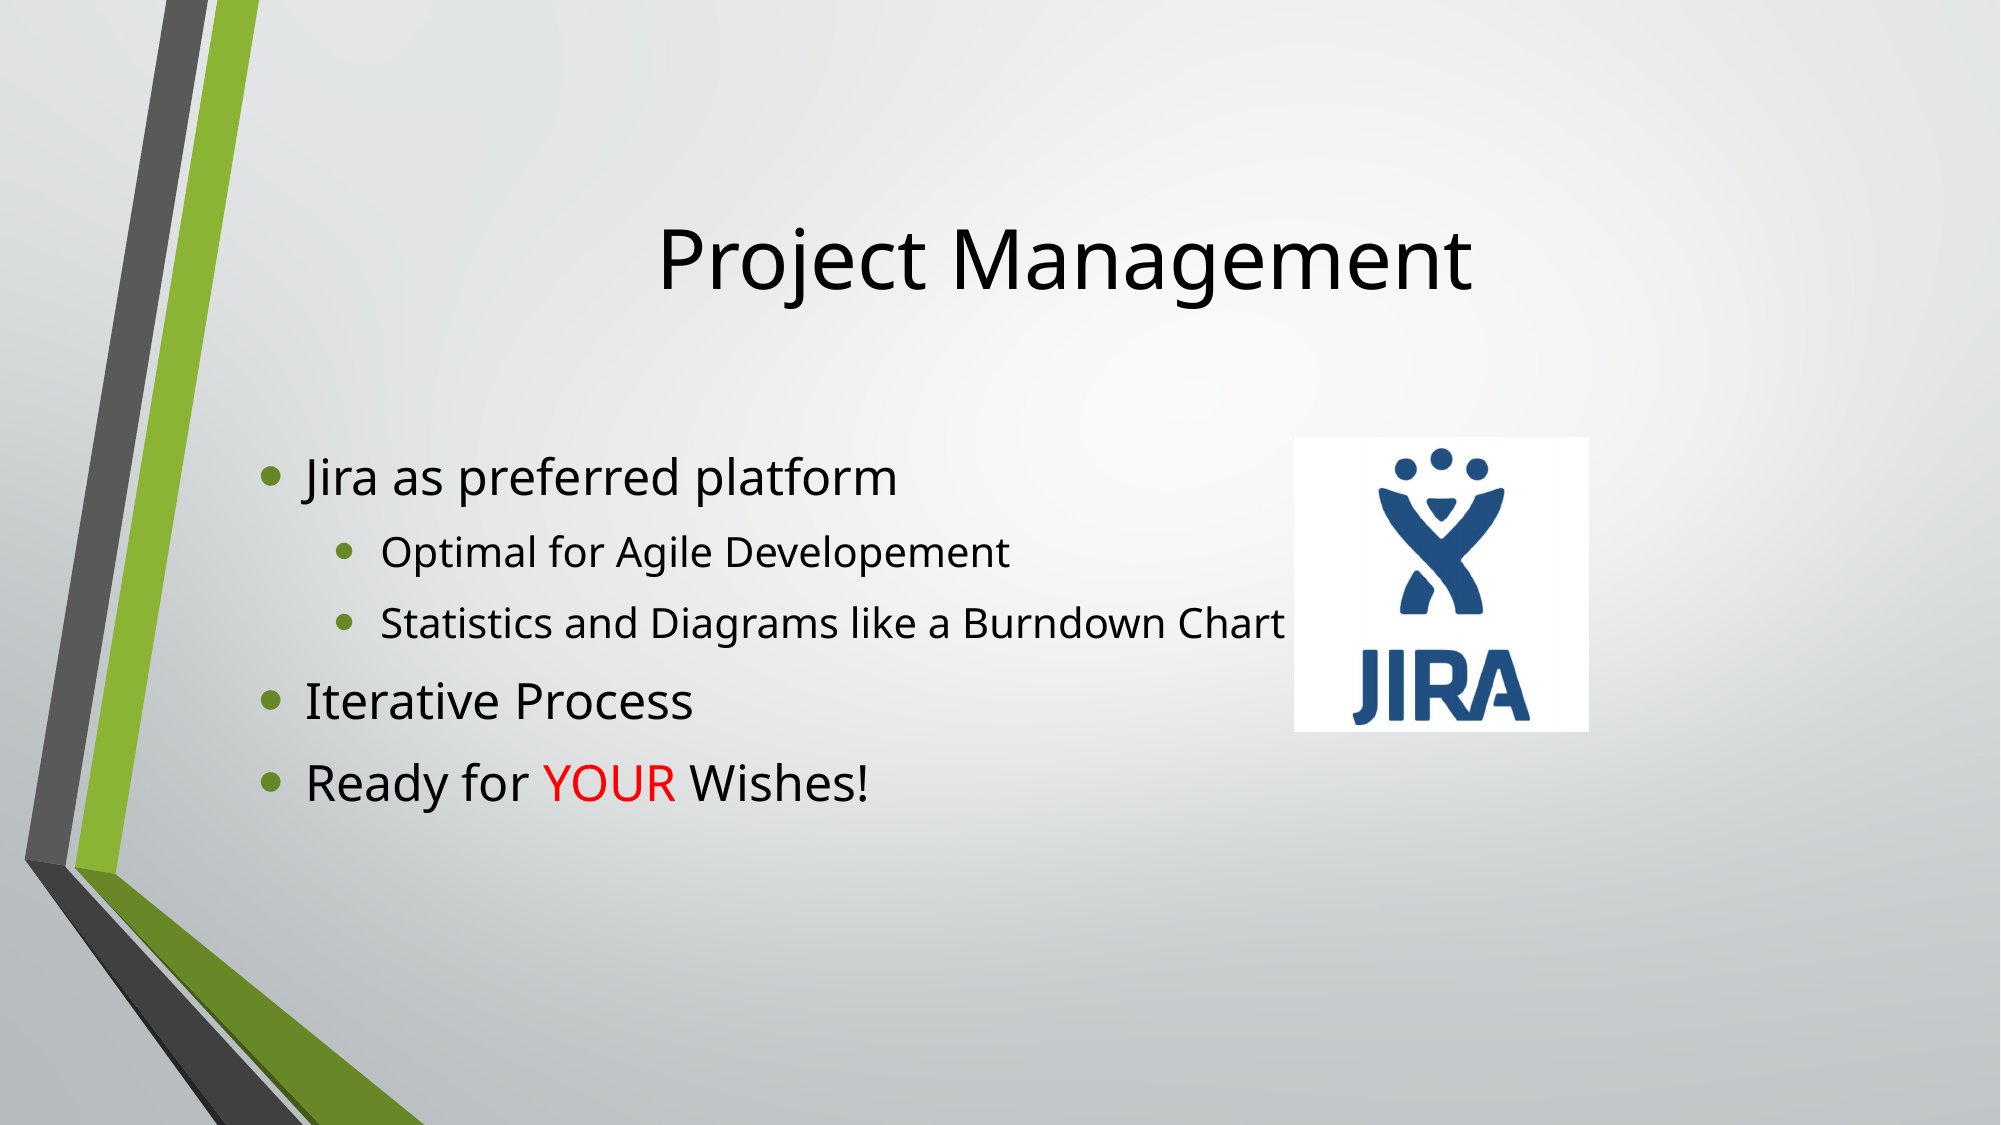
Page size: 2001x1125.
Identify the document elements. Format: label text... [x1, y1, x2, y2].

title Project Management [243, 112, 1887, 400]
picture [1294, 437, 1589, 732]
list Jira as preferred platform Optimal for Agile Developement Statistics and Diagrams like a Burndown Chart Iterative Process Ready for YOUR Wishes! [243, 437, 1887, 950]
